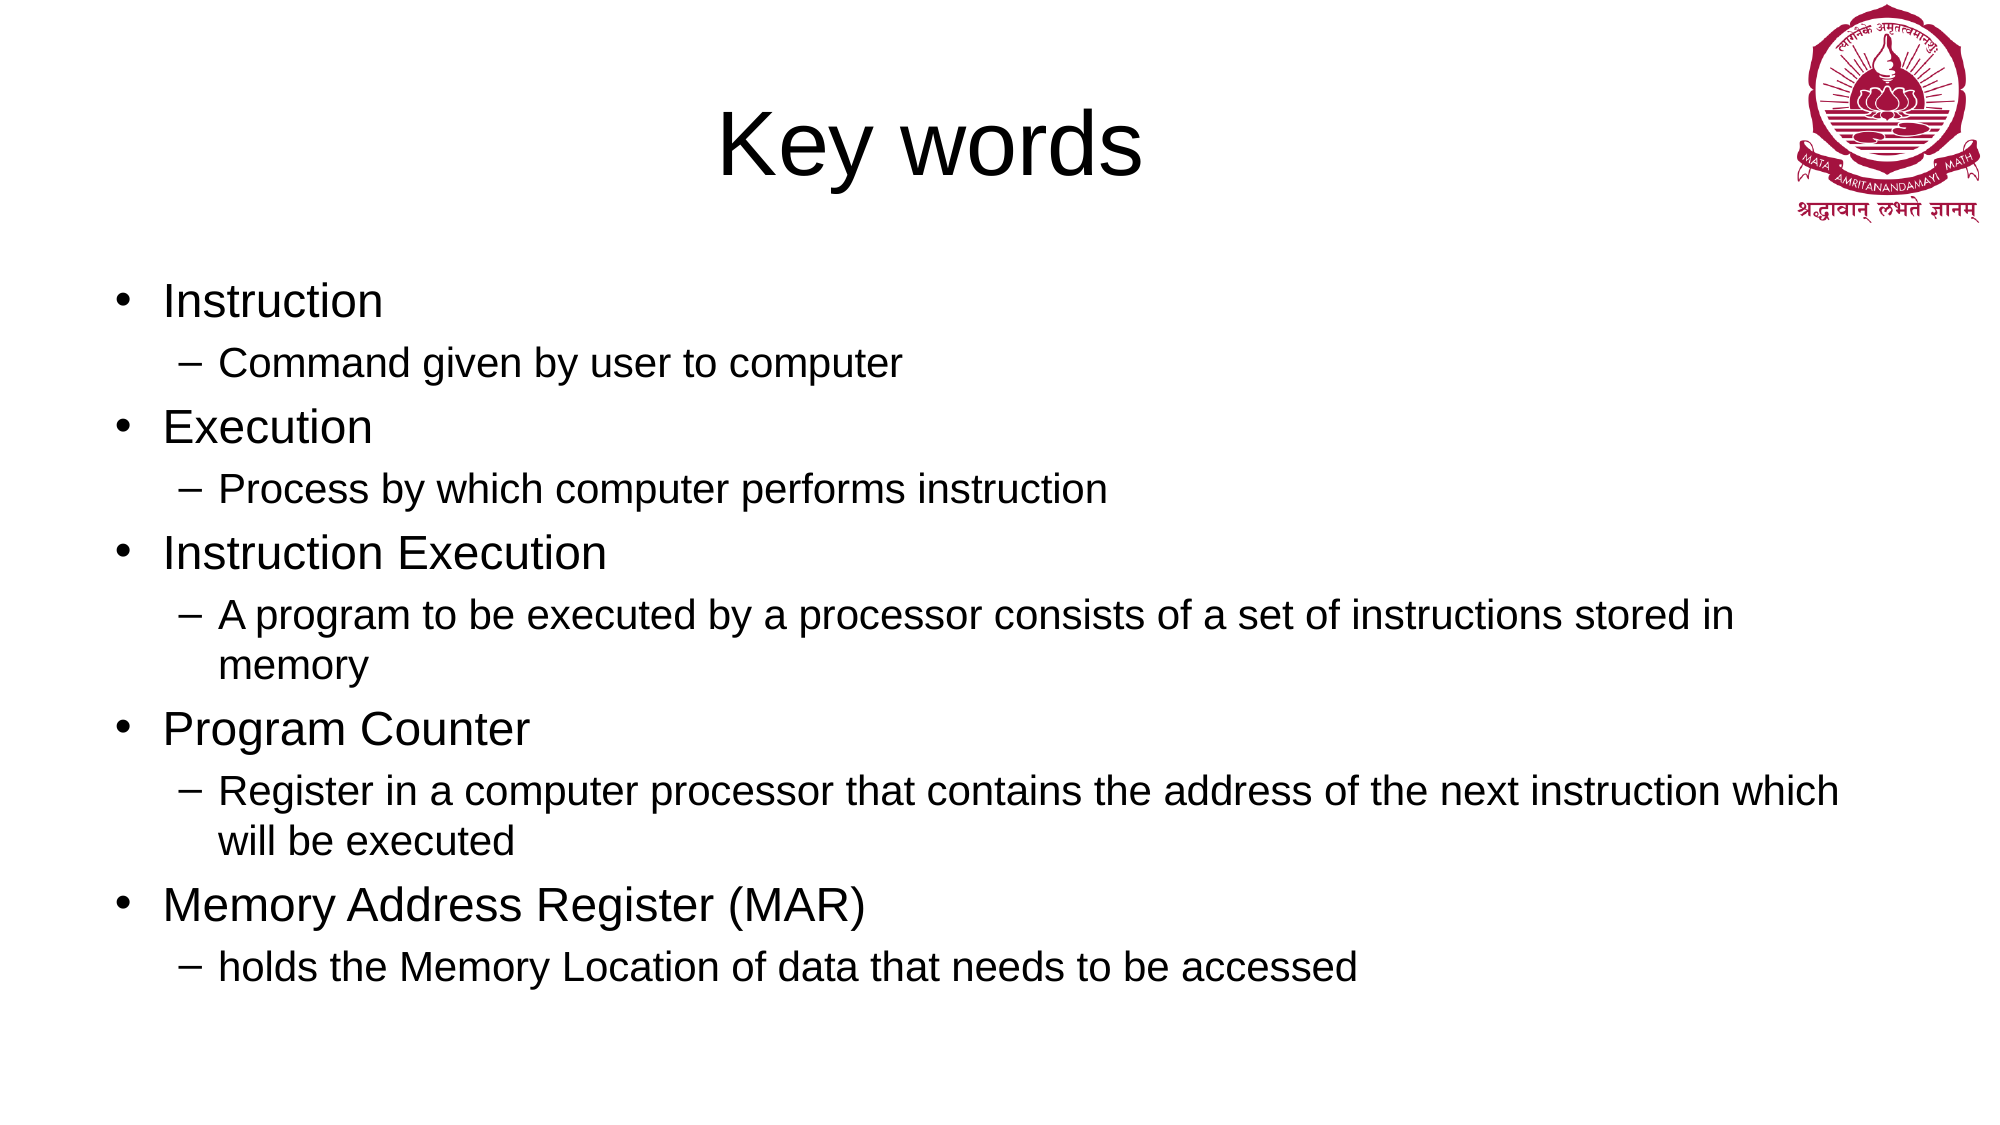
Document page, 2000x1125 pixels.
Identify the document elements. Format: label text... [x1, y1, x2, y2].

list Instruction Command given by user to computer Execution Process by which computer performs instruction Instruction Execution A program to be executed by a processor consists of a set of instructions stored in memory Program Counter Register in a computer processor that contains the address of the next instruction which will be executed Memory Address Register (MAR) holds the Memory Location of data that needs to be accessed [99, 262, 1900, 1005]
title Key words [99, 45, 1763, 233]
picture [1776, 1, 2000, 225]
